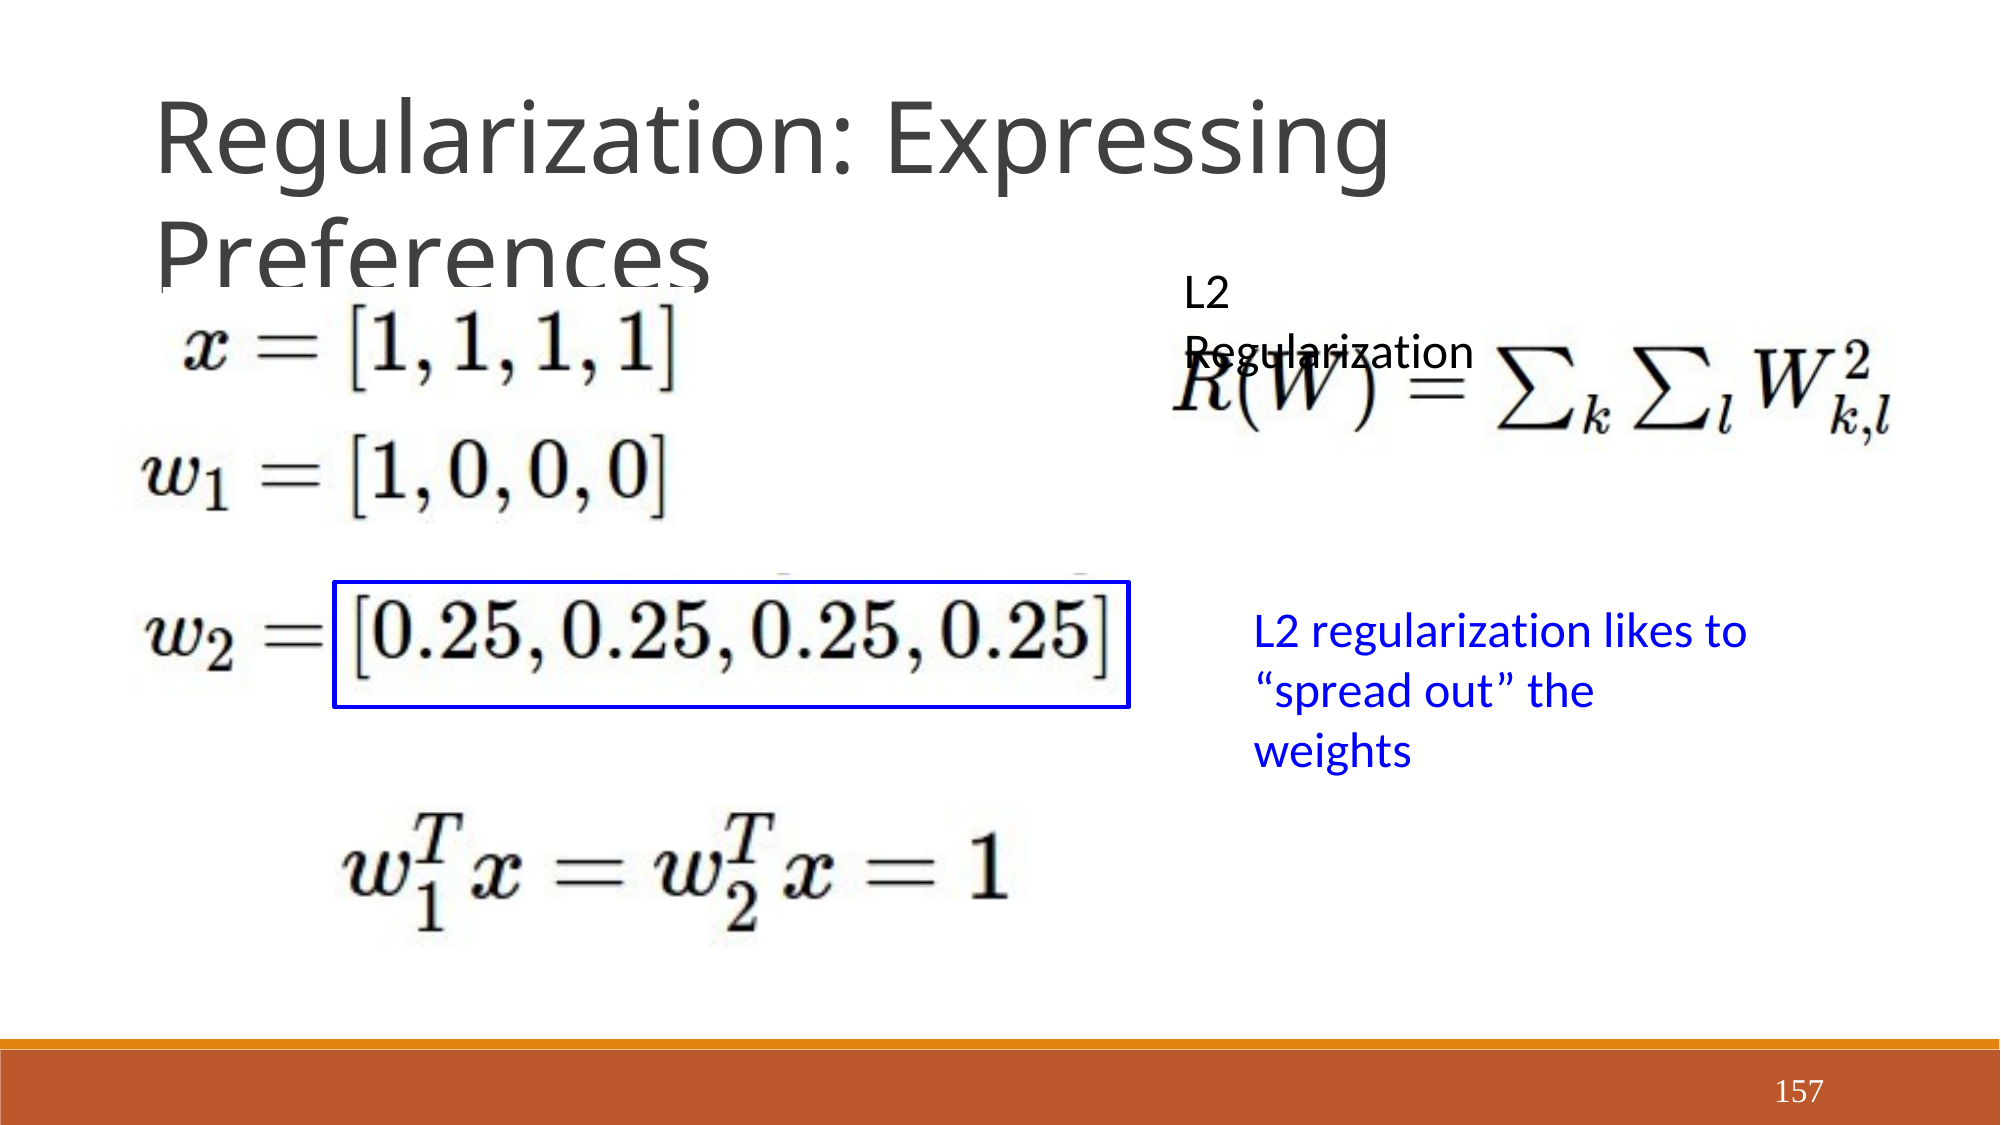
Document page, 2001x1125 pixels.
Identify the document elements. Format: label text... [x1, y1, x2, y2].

text_box L2 regularization likes to “spread out” the weights [1251, 596, 1763, 777]
text_box L2 Regularization [1181, 258, 1532, 379]
text_box Regularization: Expressing Preferences [95, 73, 1905, 314]
text_box [334, 805, 1029, 947]
text_box [1172, 326, 1904, 452]
slide_number 157 [1624, 1059, 1840, 1120]
text_box [132, 573, 1121, 697]
text_box [114, 430, 676, 524]
text_box [334, 581, 1129, 708]
text_box [162, 287, 695, 397]
